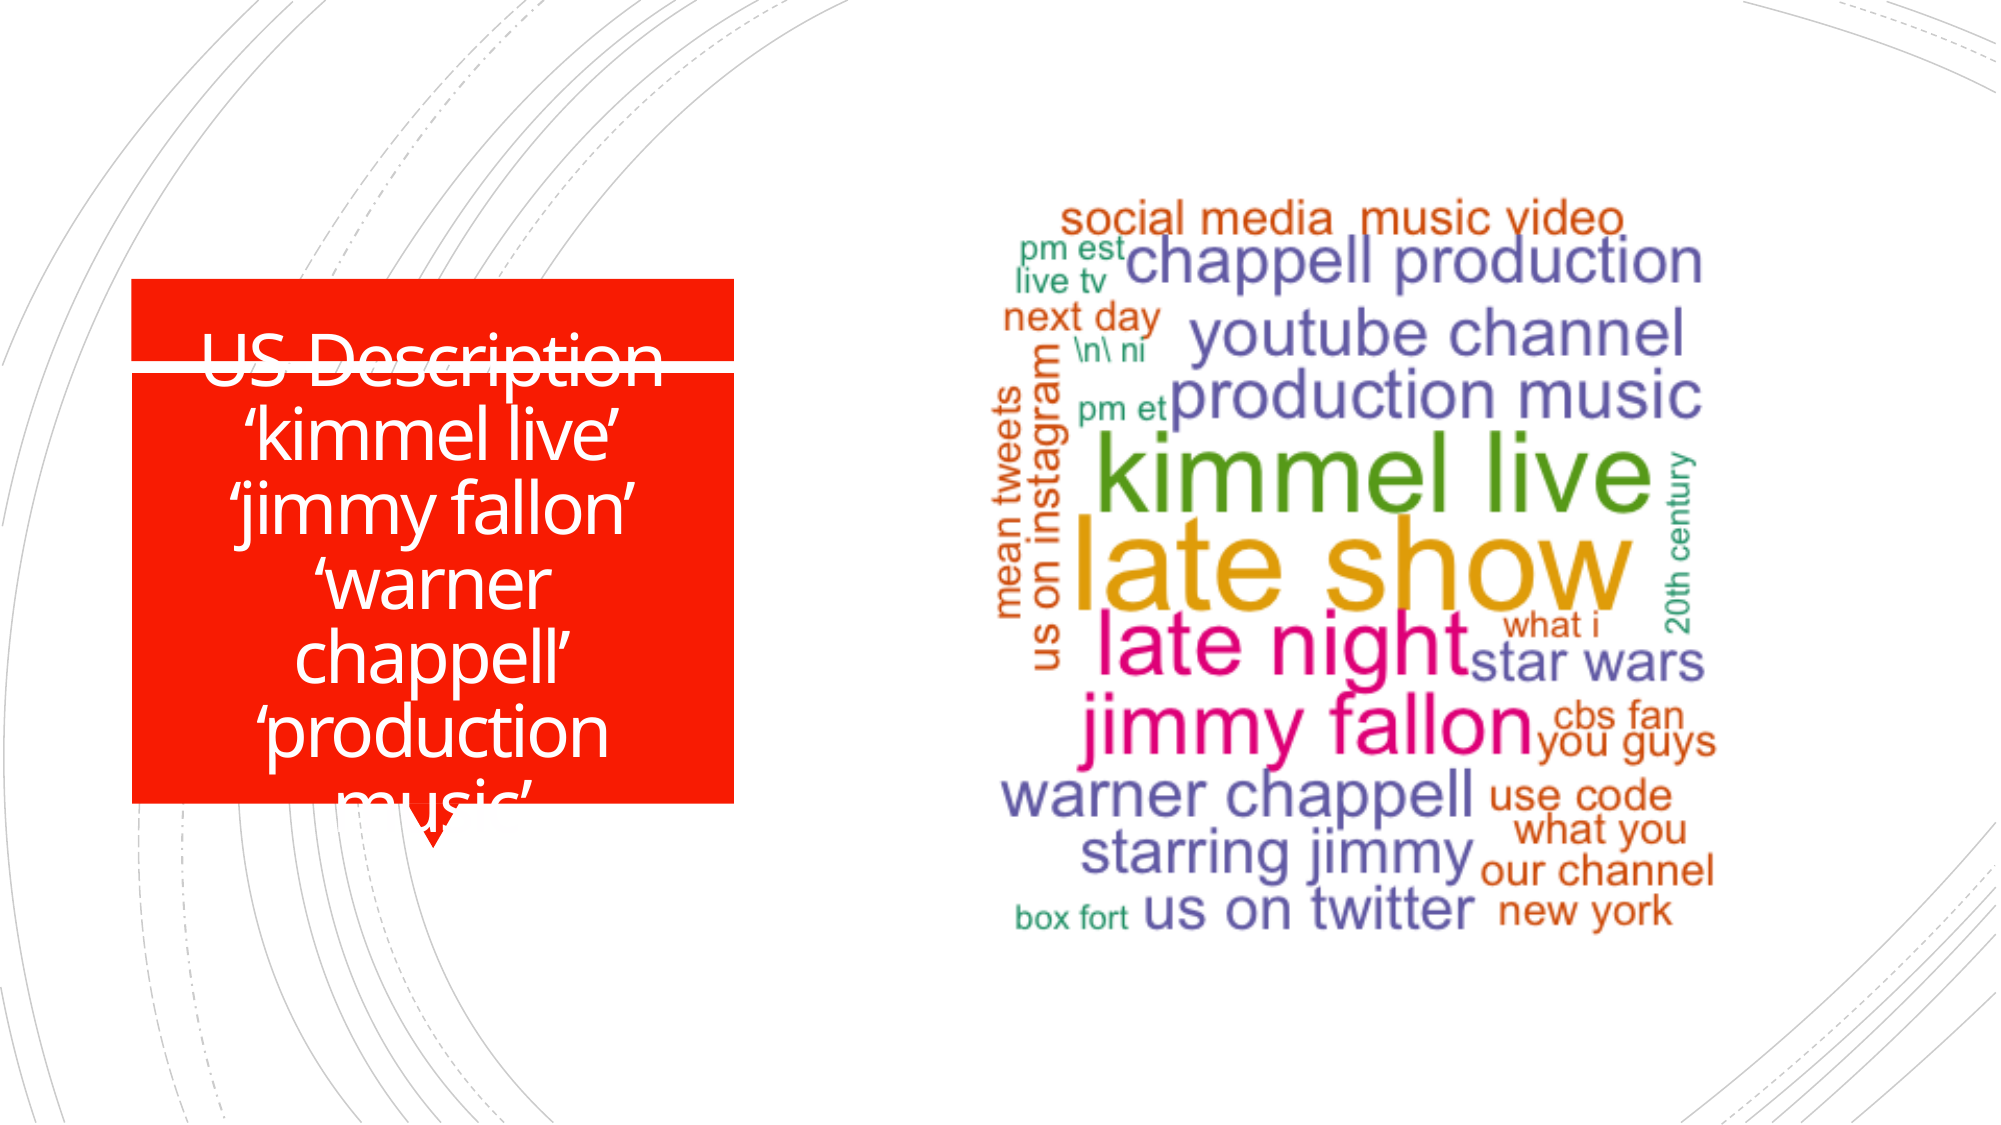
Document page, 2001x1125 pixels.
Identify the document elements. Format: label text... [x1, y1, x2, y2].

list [854, 161, 1856, 963]
title US-Description ‘kimmel live’ ‘jimmy fallon’ ‘warner chappell’ ‘production music’ [145, 385, 720, 789]
